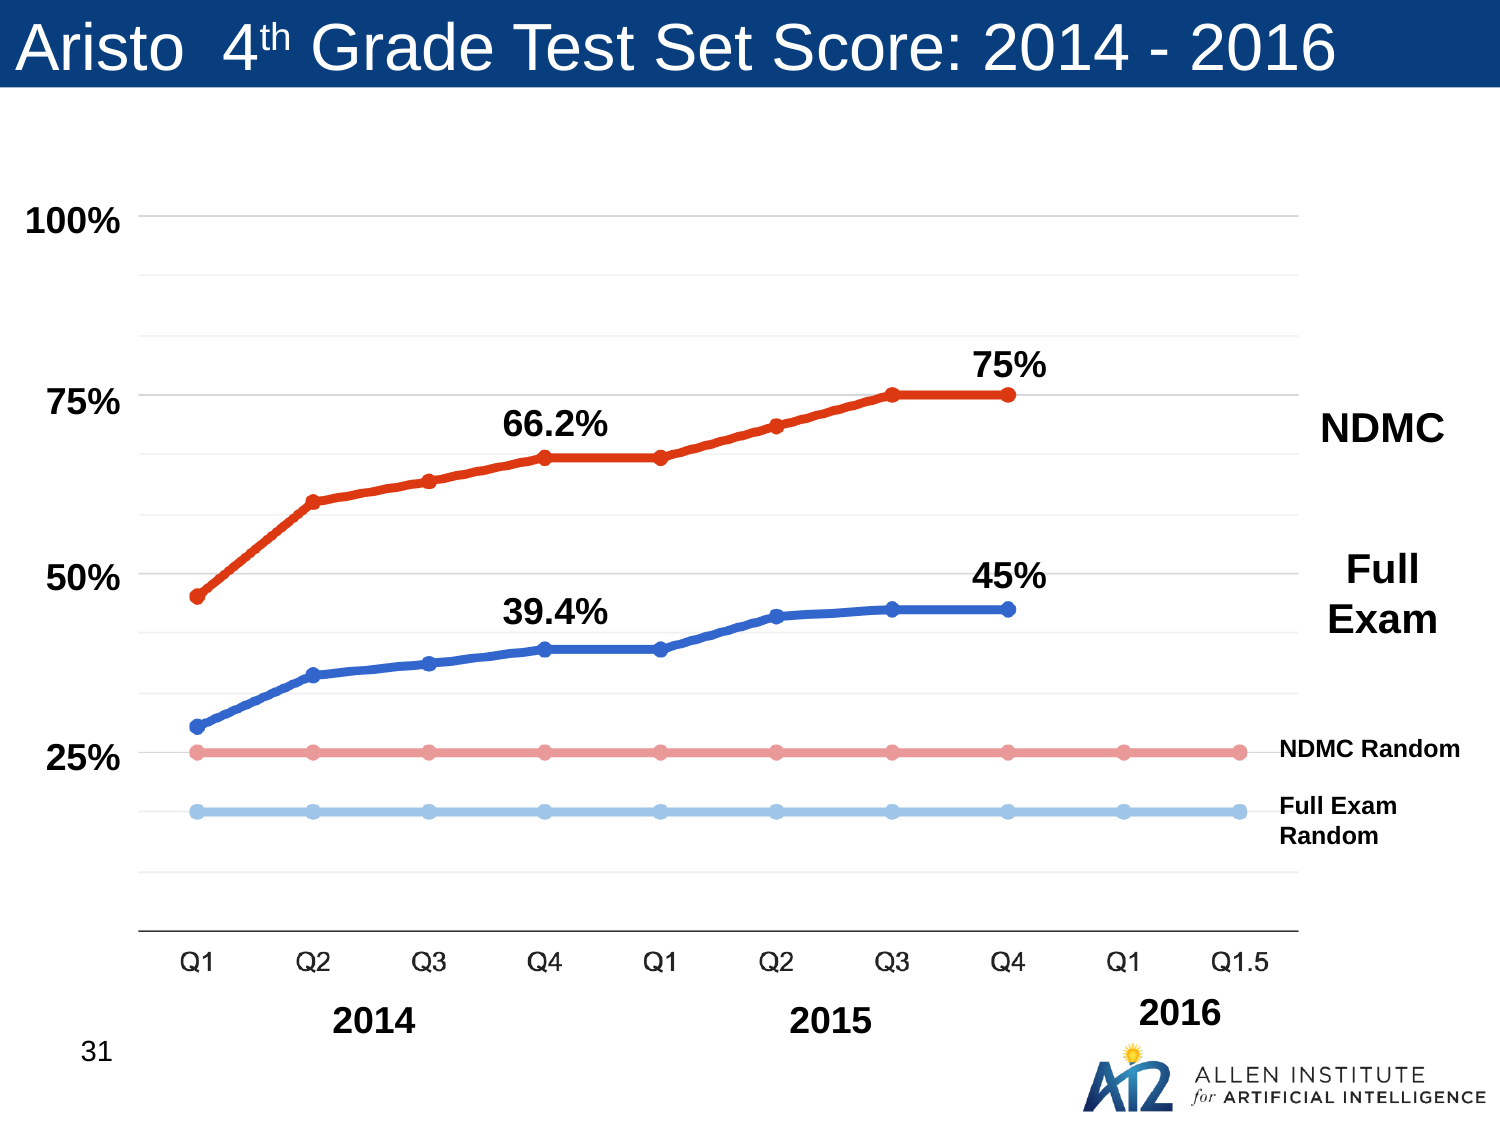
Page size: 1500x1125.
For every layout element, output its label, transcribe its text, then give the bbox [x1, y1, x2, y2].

text_box 2014 [305, 1018, 443, 1038]
text_box Full Exam [1332, 527, 1470, 606]
text_box NDMC [1332, 385, 1470, 464]
picture [124, 193, 1329, 1010]
text_box 2015 [762, 1018, 900, 1038]
text_box 75% [26, 362, 119, 420]
slide_number 31 [65, 1024, 416, 1103]
title Aristo 4th Grade Test Set Score: 2014 - 2016 [0, 0, 1500, 88]
text_box 100% [0, 180, 136, 238]
picture [1076, 1038, 1500, 1120]
text_box 25% [26, 717, 119, 775]
text_box Full Exam Random [1332, 774, 1423, 853]
text_box 2016 [1112, 1018, 1249, 1030]
text_box 50% [26, 537, 119, 595]
text_box NDMC Random [1332, 717, 1477, 775]
